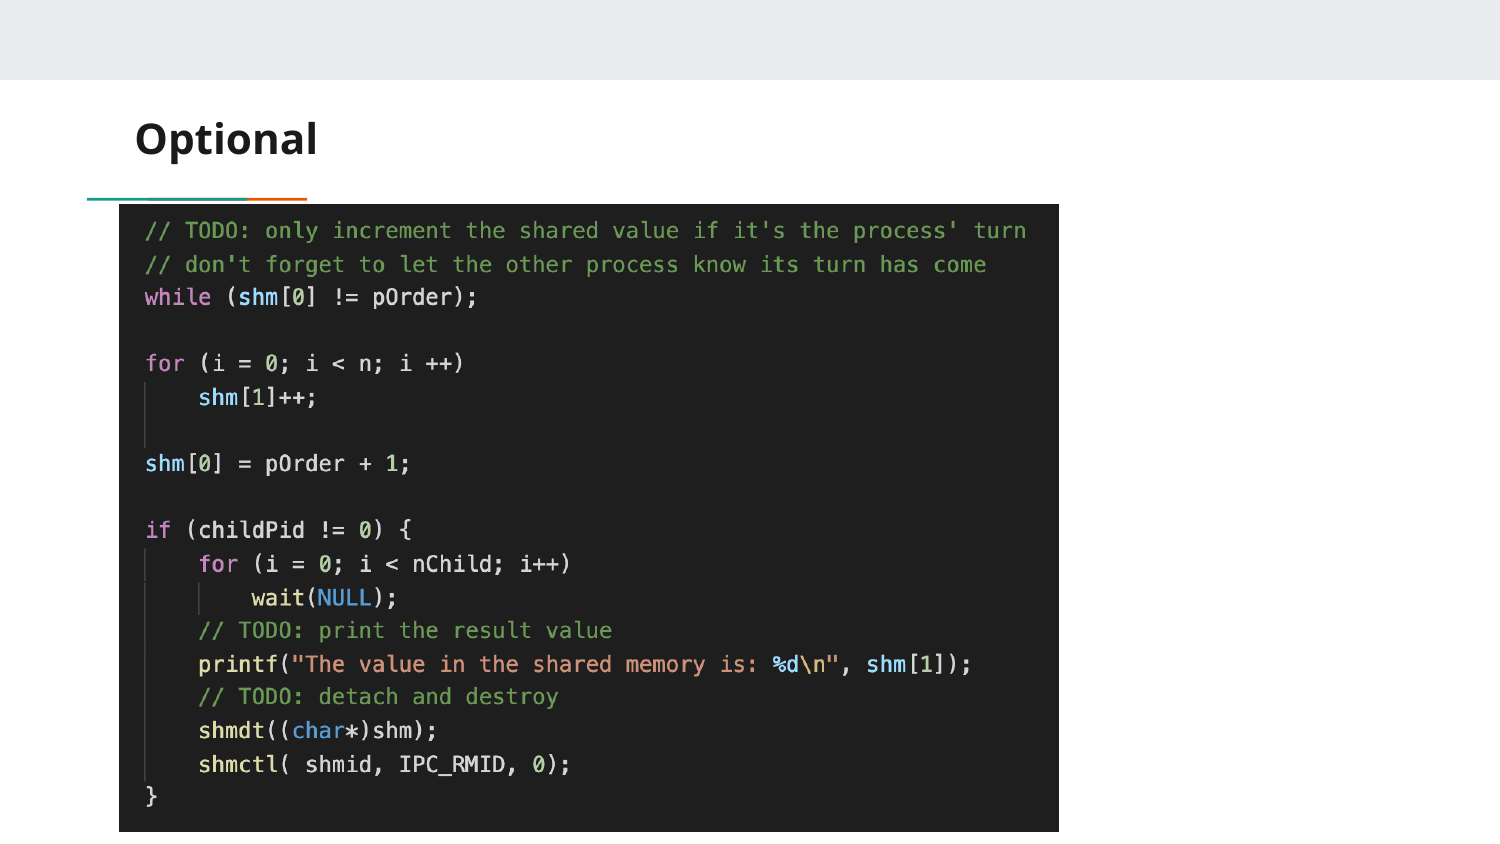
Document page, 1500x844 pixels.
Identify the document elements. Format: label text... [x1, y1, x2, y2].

title Optional [119, 93, 1381, 182]
picture [119, 204, 1059, 832]
